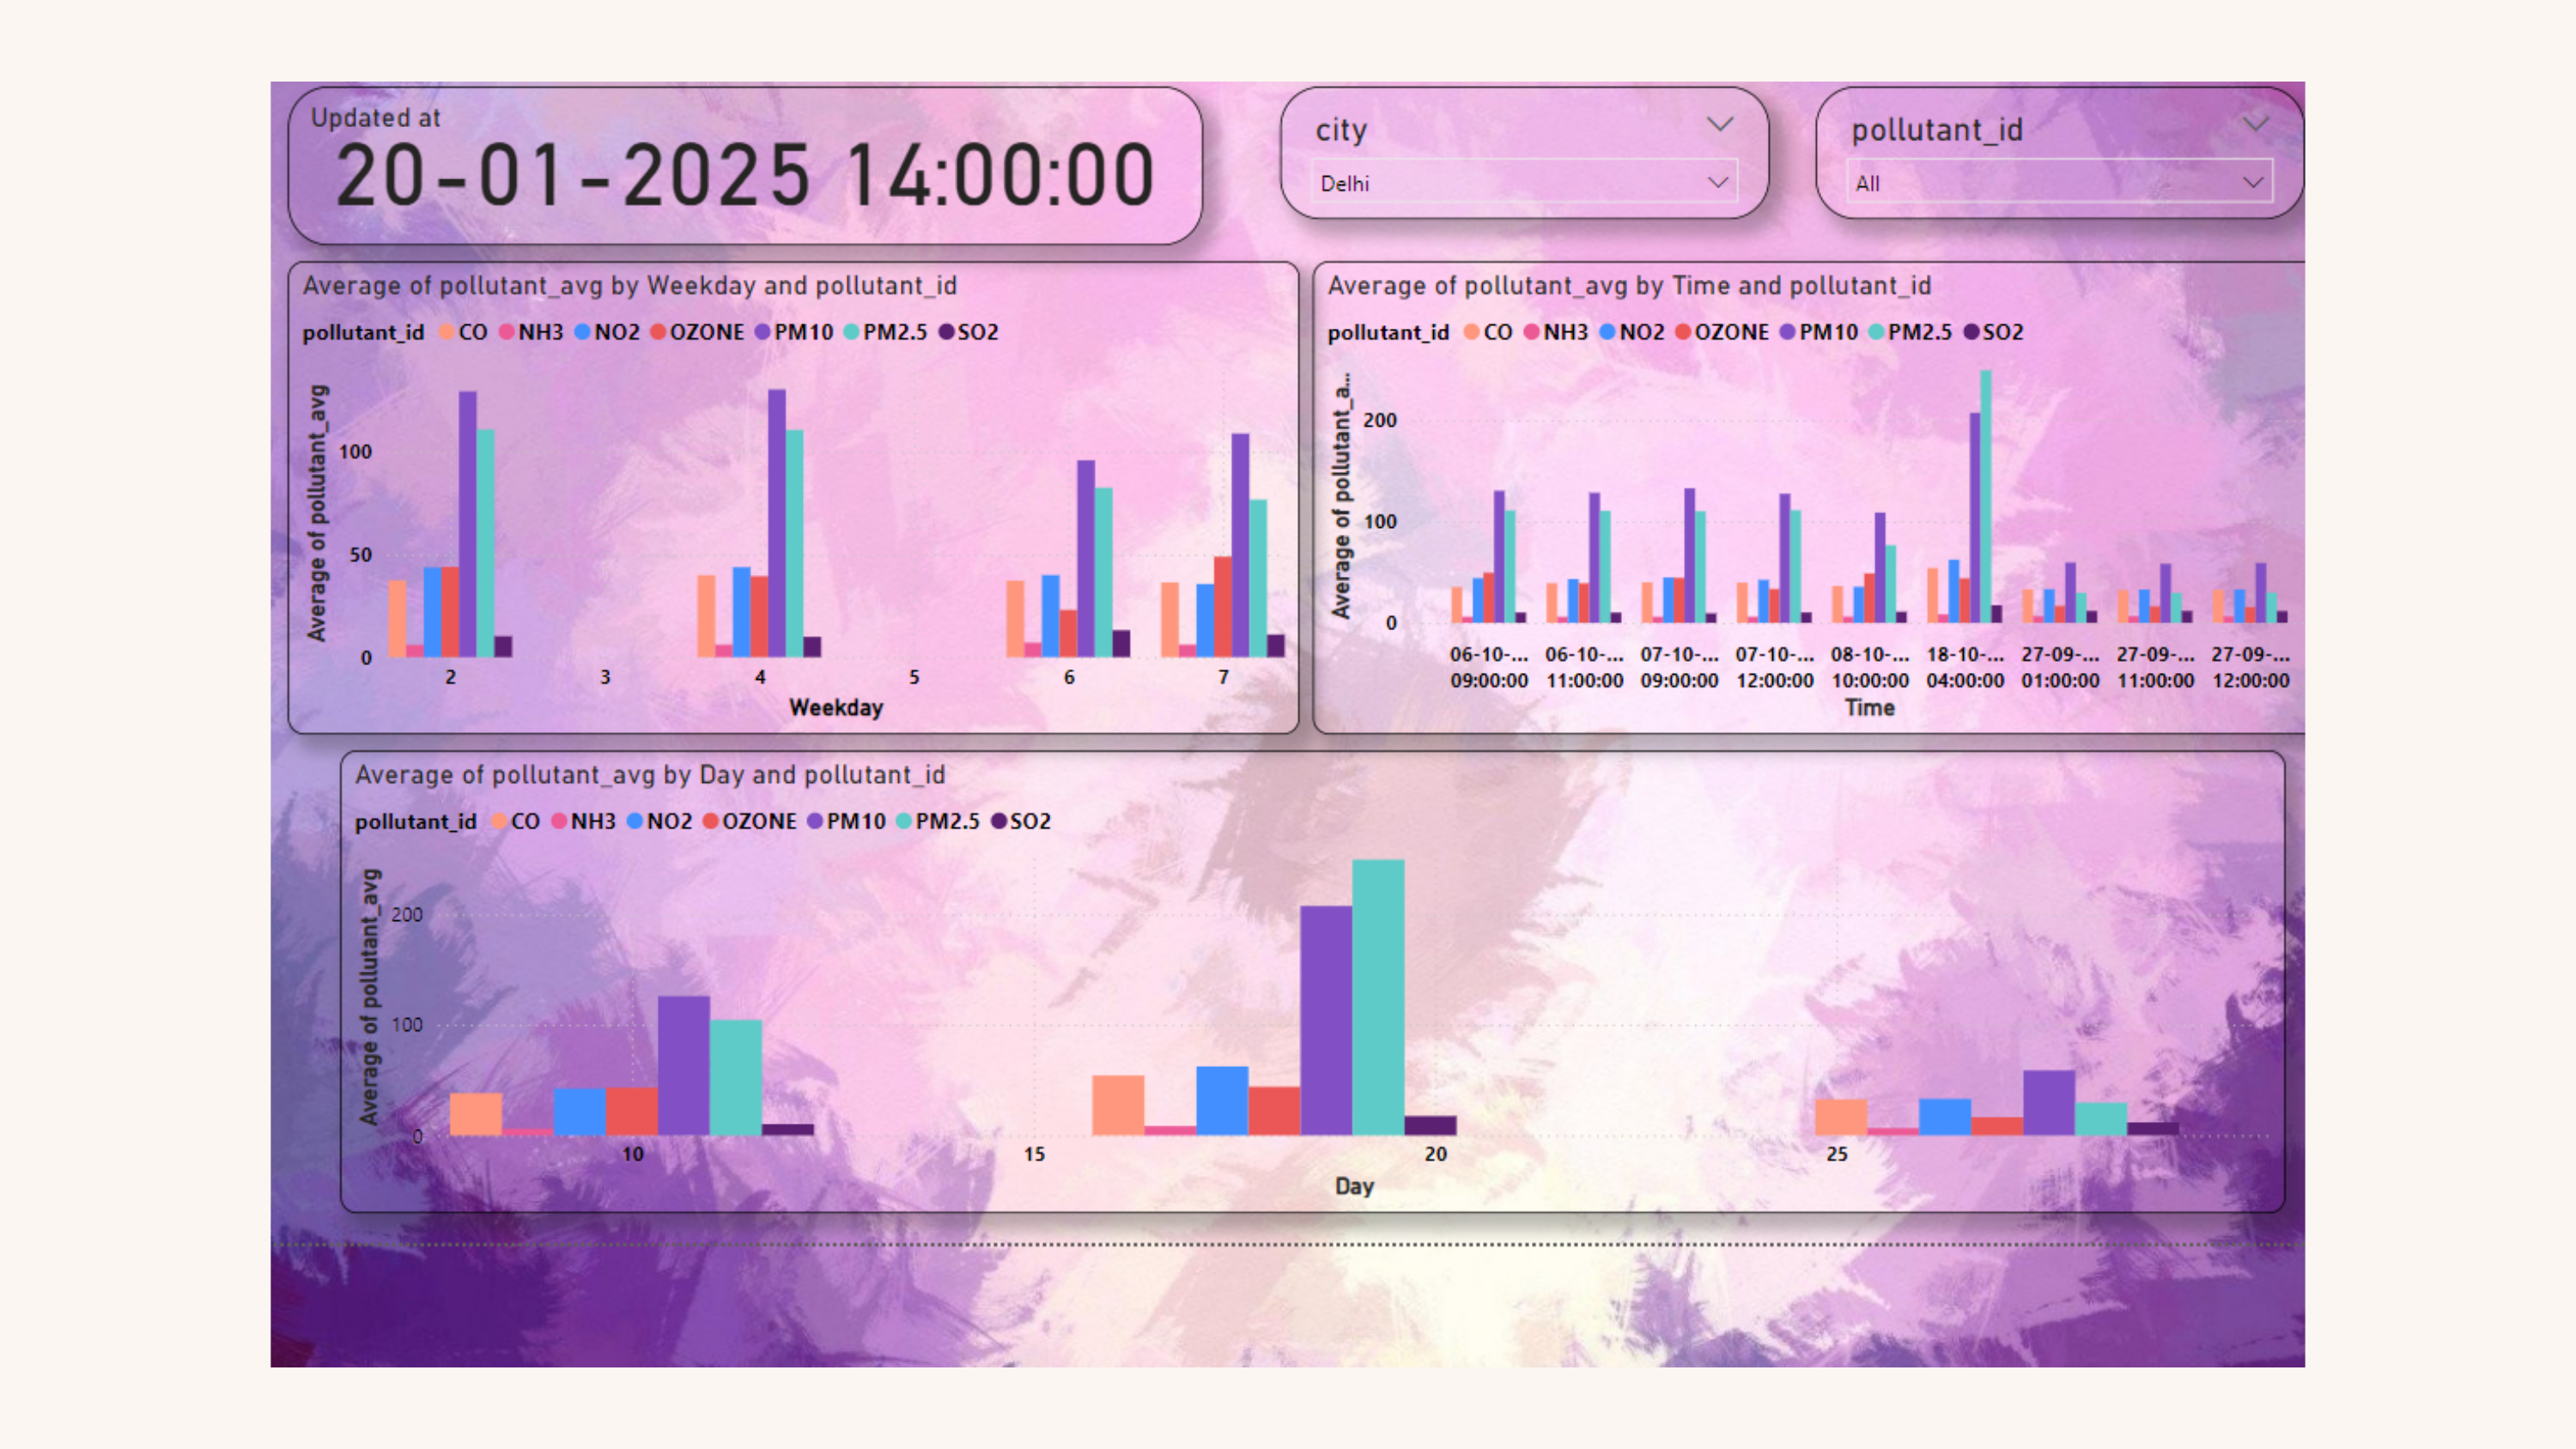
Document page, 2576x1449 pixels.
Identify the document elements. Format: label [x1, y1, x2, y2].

text_box [270, 82, 2306, 1367]
